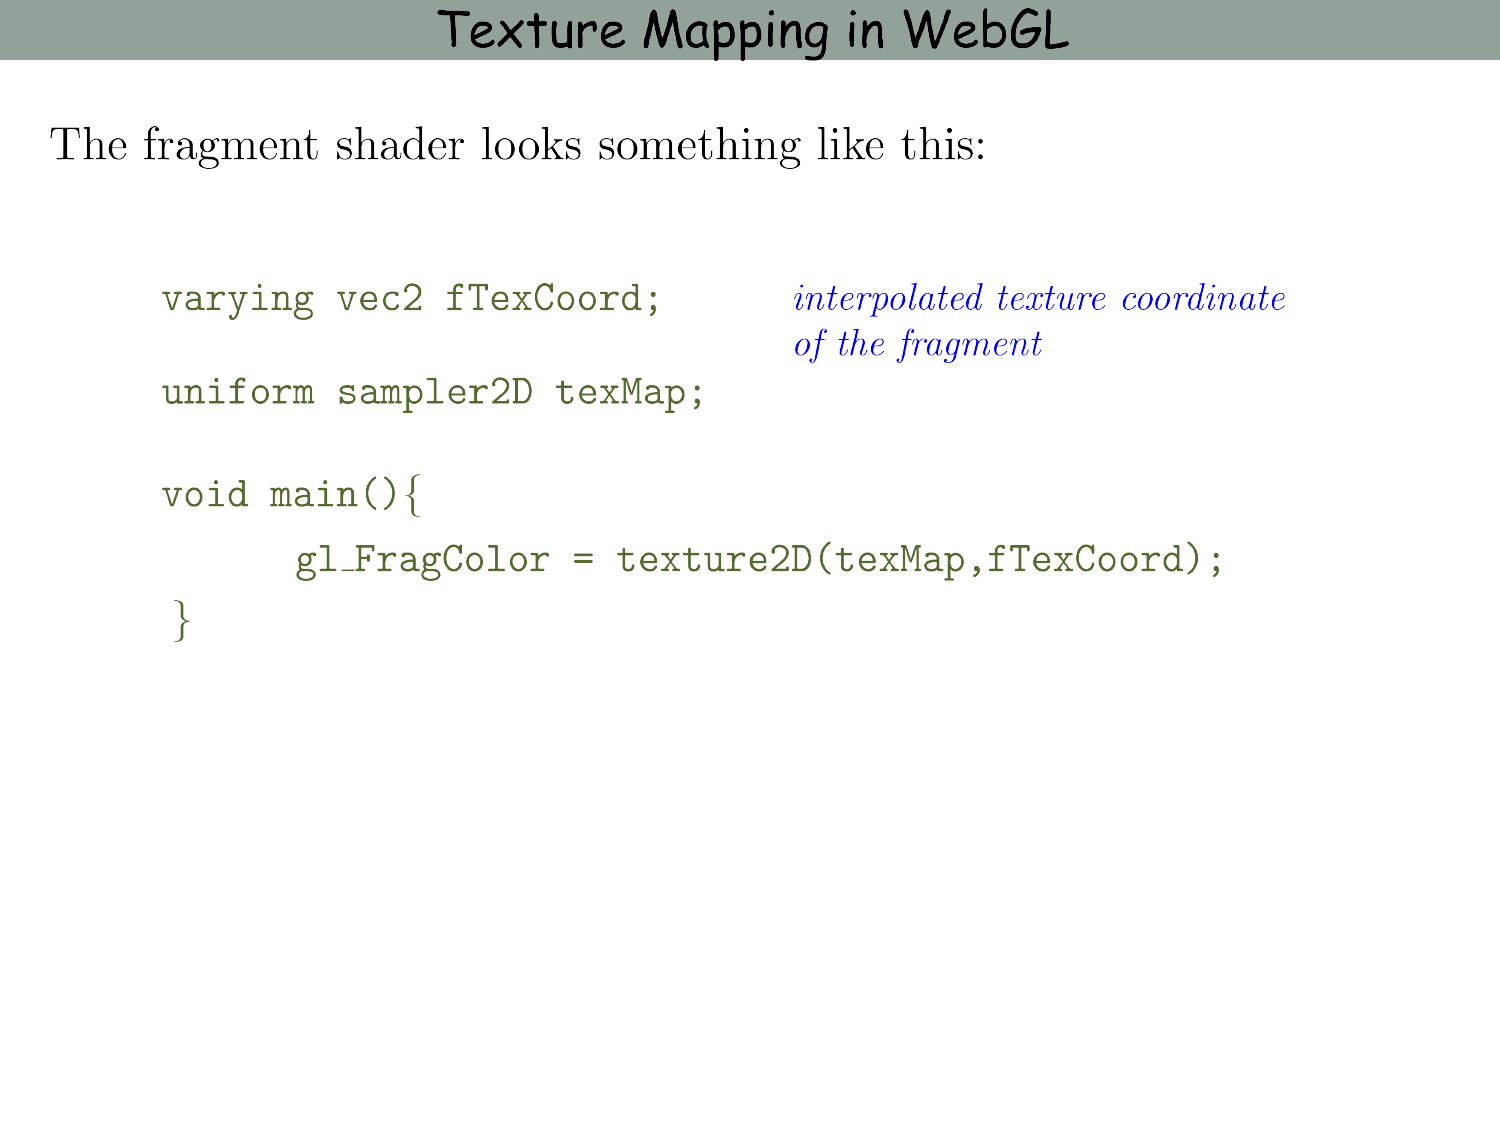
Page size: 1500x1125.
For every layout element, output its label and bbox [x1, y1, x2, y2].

picture [162, 474, 420, 517]
picture [49, 126, 983, 169]
picture [296, 540, 1220, 581]
picture [162, 377, 700, 414]
picture [794, 283, 1285, 363]
picture [437, 7, 1069, 62]
picture [174, 599, 191, 642]
picture [162, 283, 656, 321]
